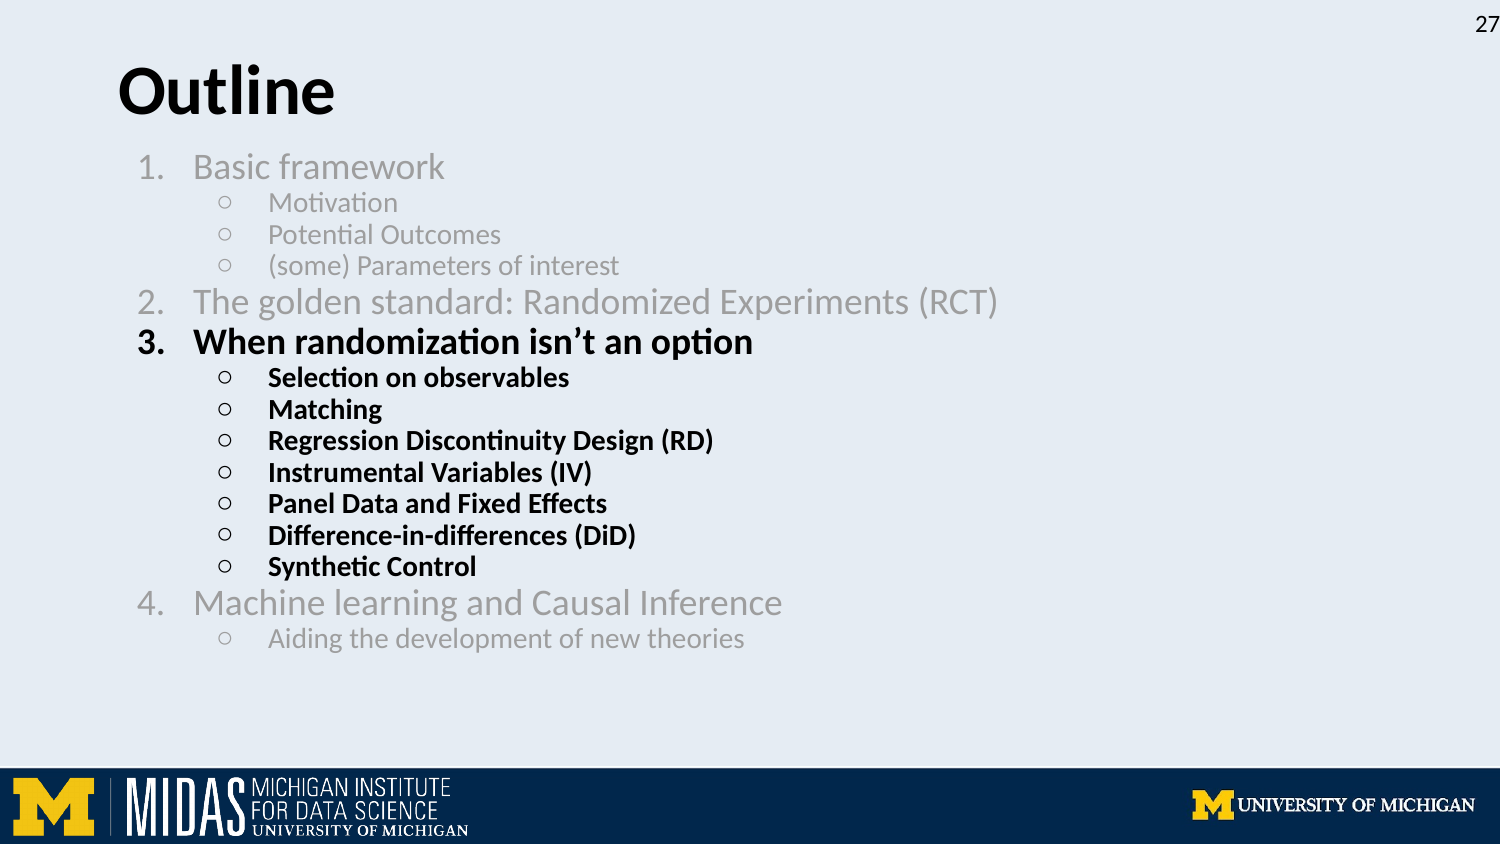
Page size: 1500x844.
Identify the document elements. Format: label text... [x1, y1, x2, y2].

picture [0, 766, 1500, 844]
slide_number ‹#› [1460, 0, 1500, 46]
subtitle Basic framework Motivation Potential Outcomes (some) Parameters of interest The golden standard: Randomized Experiments (RCT) When randomization isn’t an option Selection on observables Matching Regression Discontinuity Design (RD) Instrumental Variables (IV) Panel Data and Fixed Effects Difference-in-differences (DiD) Synthetic Control Machine learning and Causal Inference Aiding the development of new theories [103, 139, 1397, 665]
title Outline [103, 46, 1397, 139]
